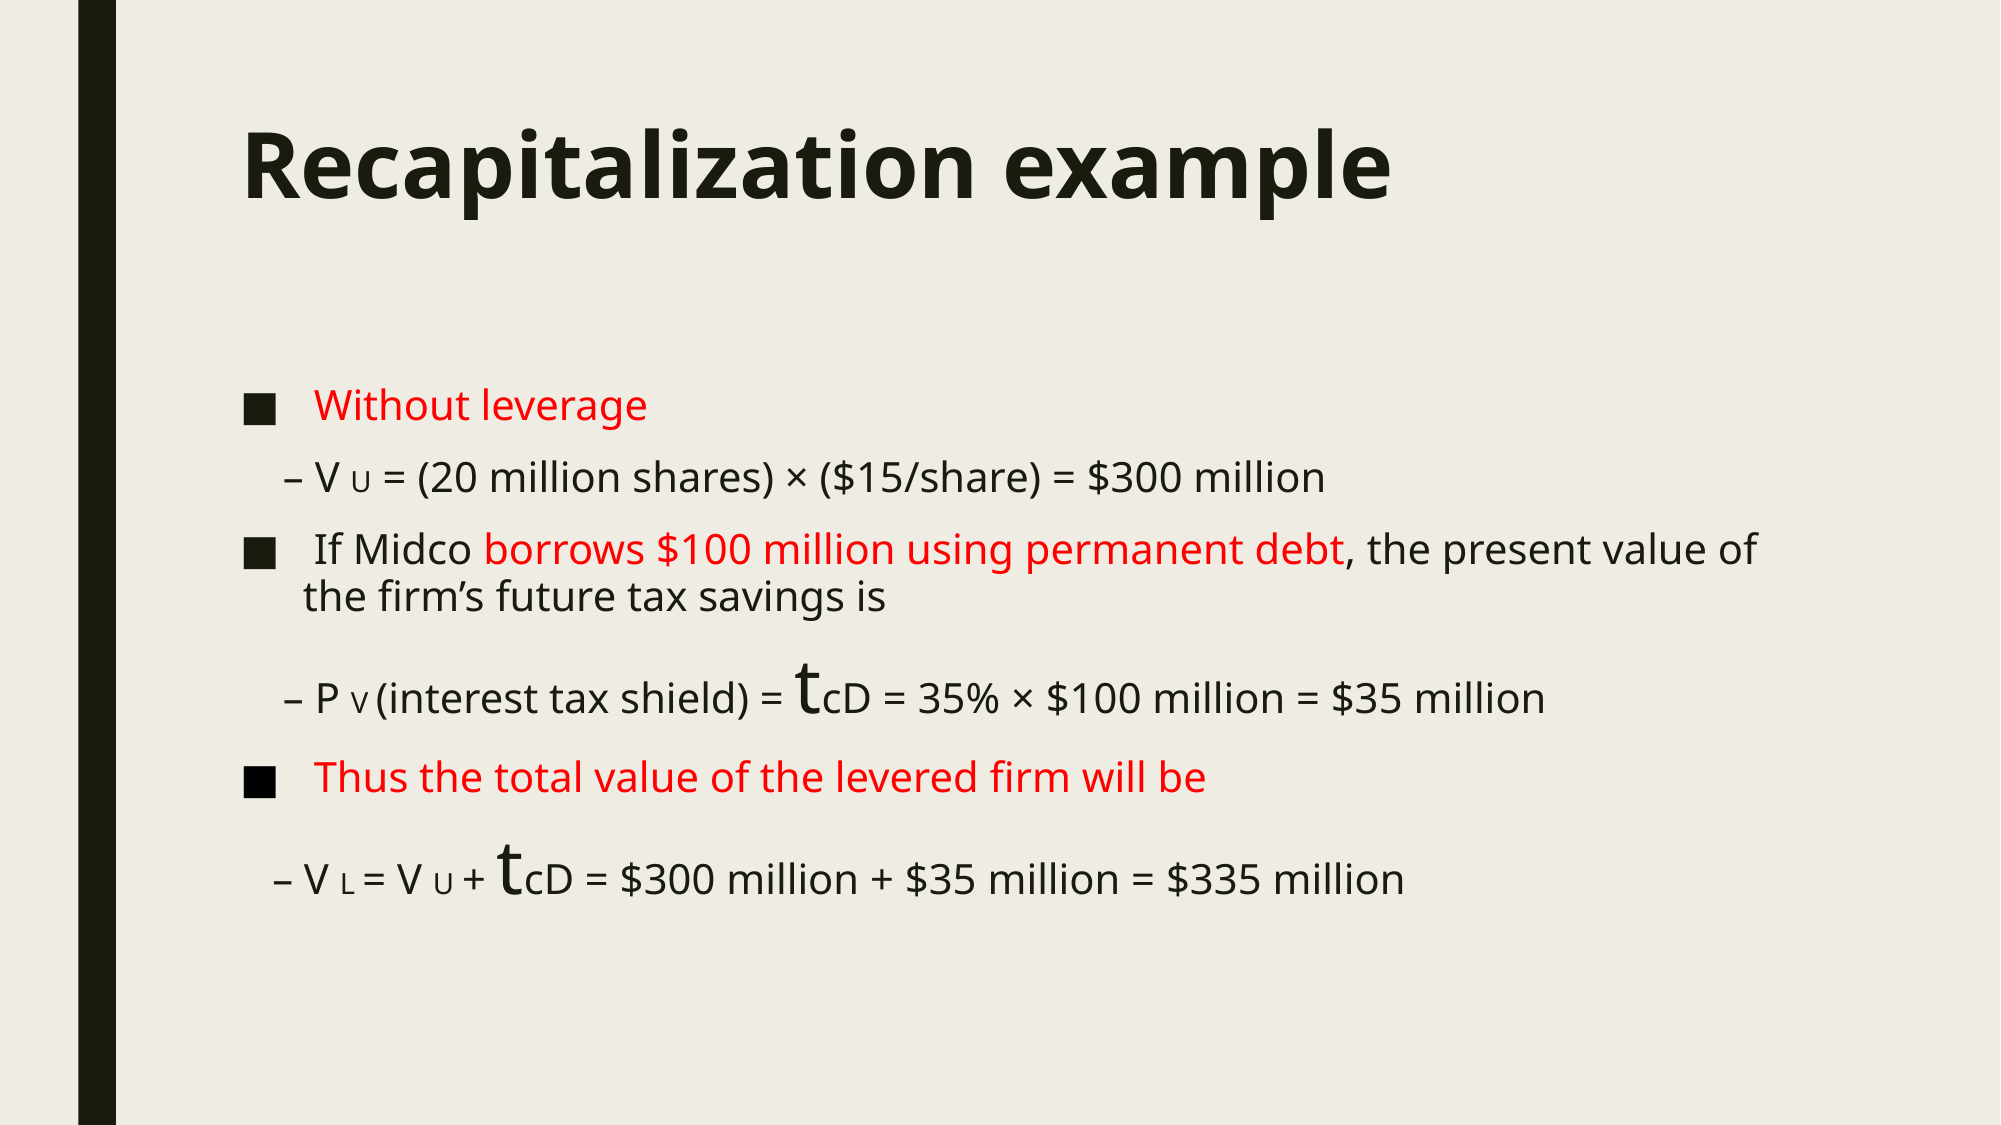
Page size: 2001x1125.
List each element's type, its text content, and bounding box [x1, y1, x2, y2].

text_box Recapitalization example [224, 112, 1800, 287]
list Without leverage – V U = (20 million shares) × ($15/share) = $300 million If Midco borrows $100 million using permanent debt, the present value of the firm’s future tax savings is – P V (interest tax shield) = tcD = 35% × $100 million = $35 million Thus the total value of the levered firm will be – V L = V U + tcD = $300 million + $35 million = $335 million [225, 375, 1800, 963]
